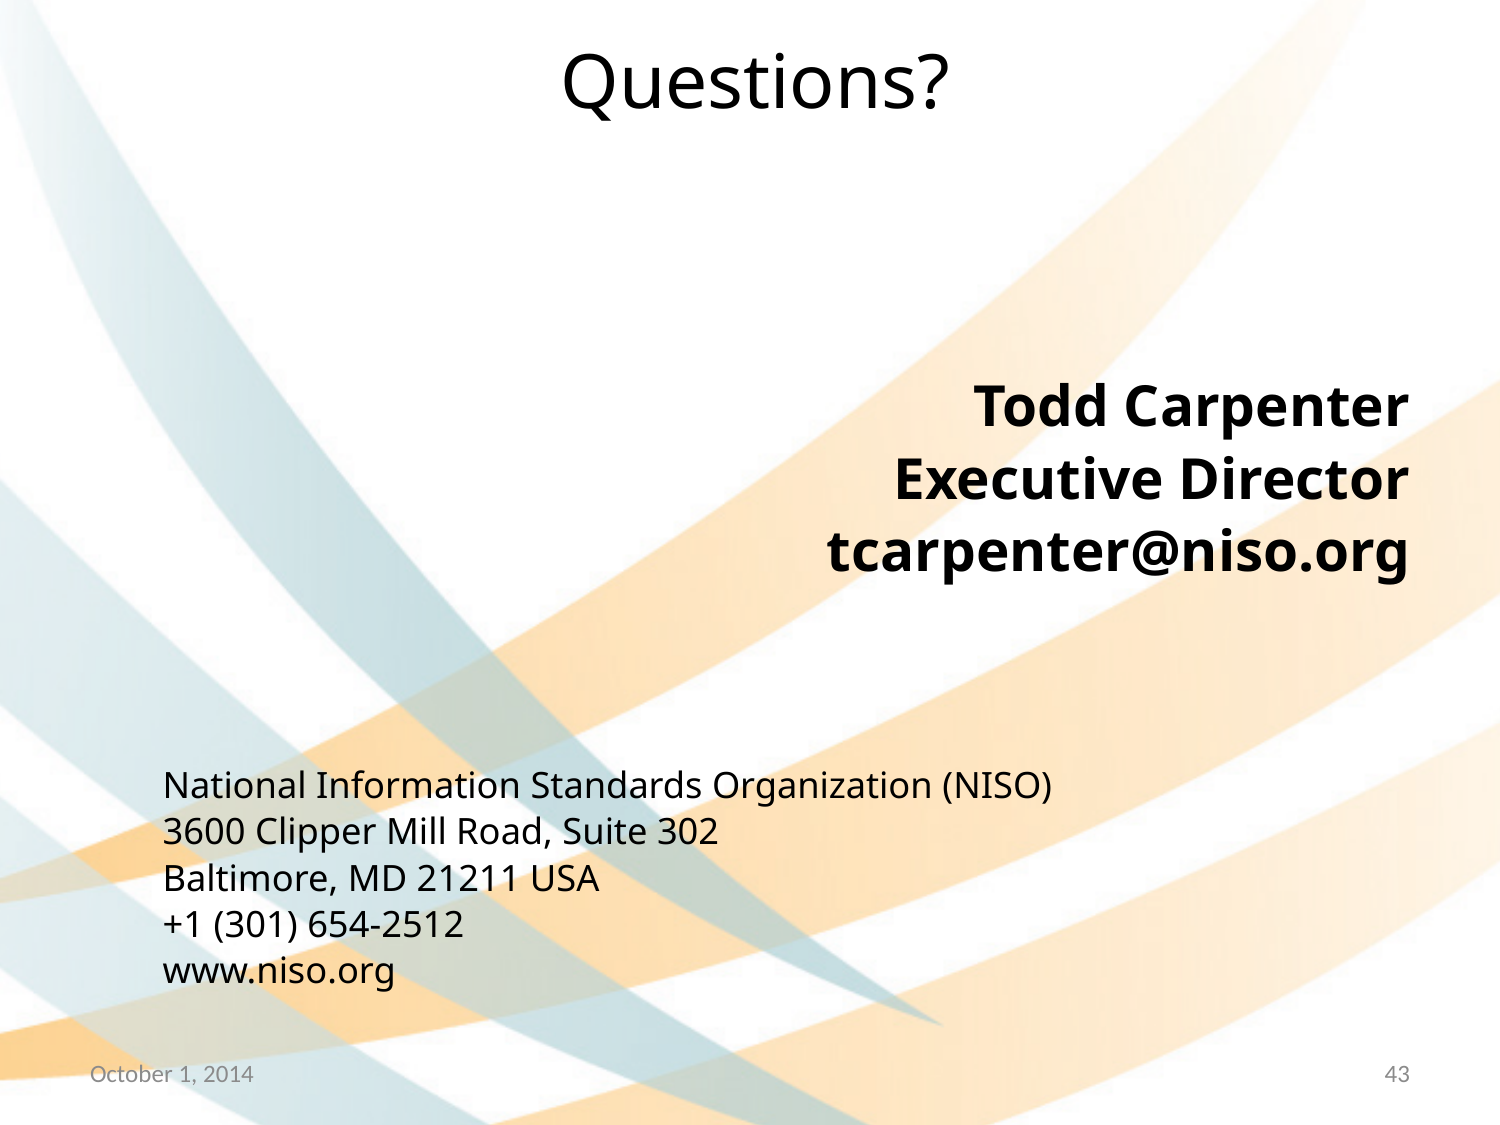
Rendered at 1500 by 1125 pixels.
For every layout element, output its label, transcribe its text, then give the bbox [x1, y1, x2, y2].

slide_number 43 [1074, 1042, 1425, 1103]
list Todd Carpenter Executive Director tcarpenter@niso.org National Information Standards Organization (NISO) 3600 Clipper Mill Road, Suite 302 Baltimore, MD 21211 USA +1 (301) 654-2512 www.niso.org [75, 262, 1425, 1005]
title Questions? [75, 24, 1436, 144]
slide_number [75, 1042, 425, 1103]
